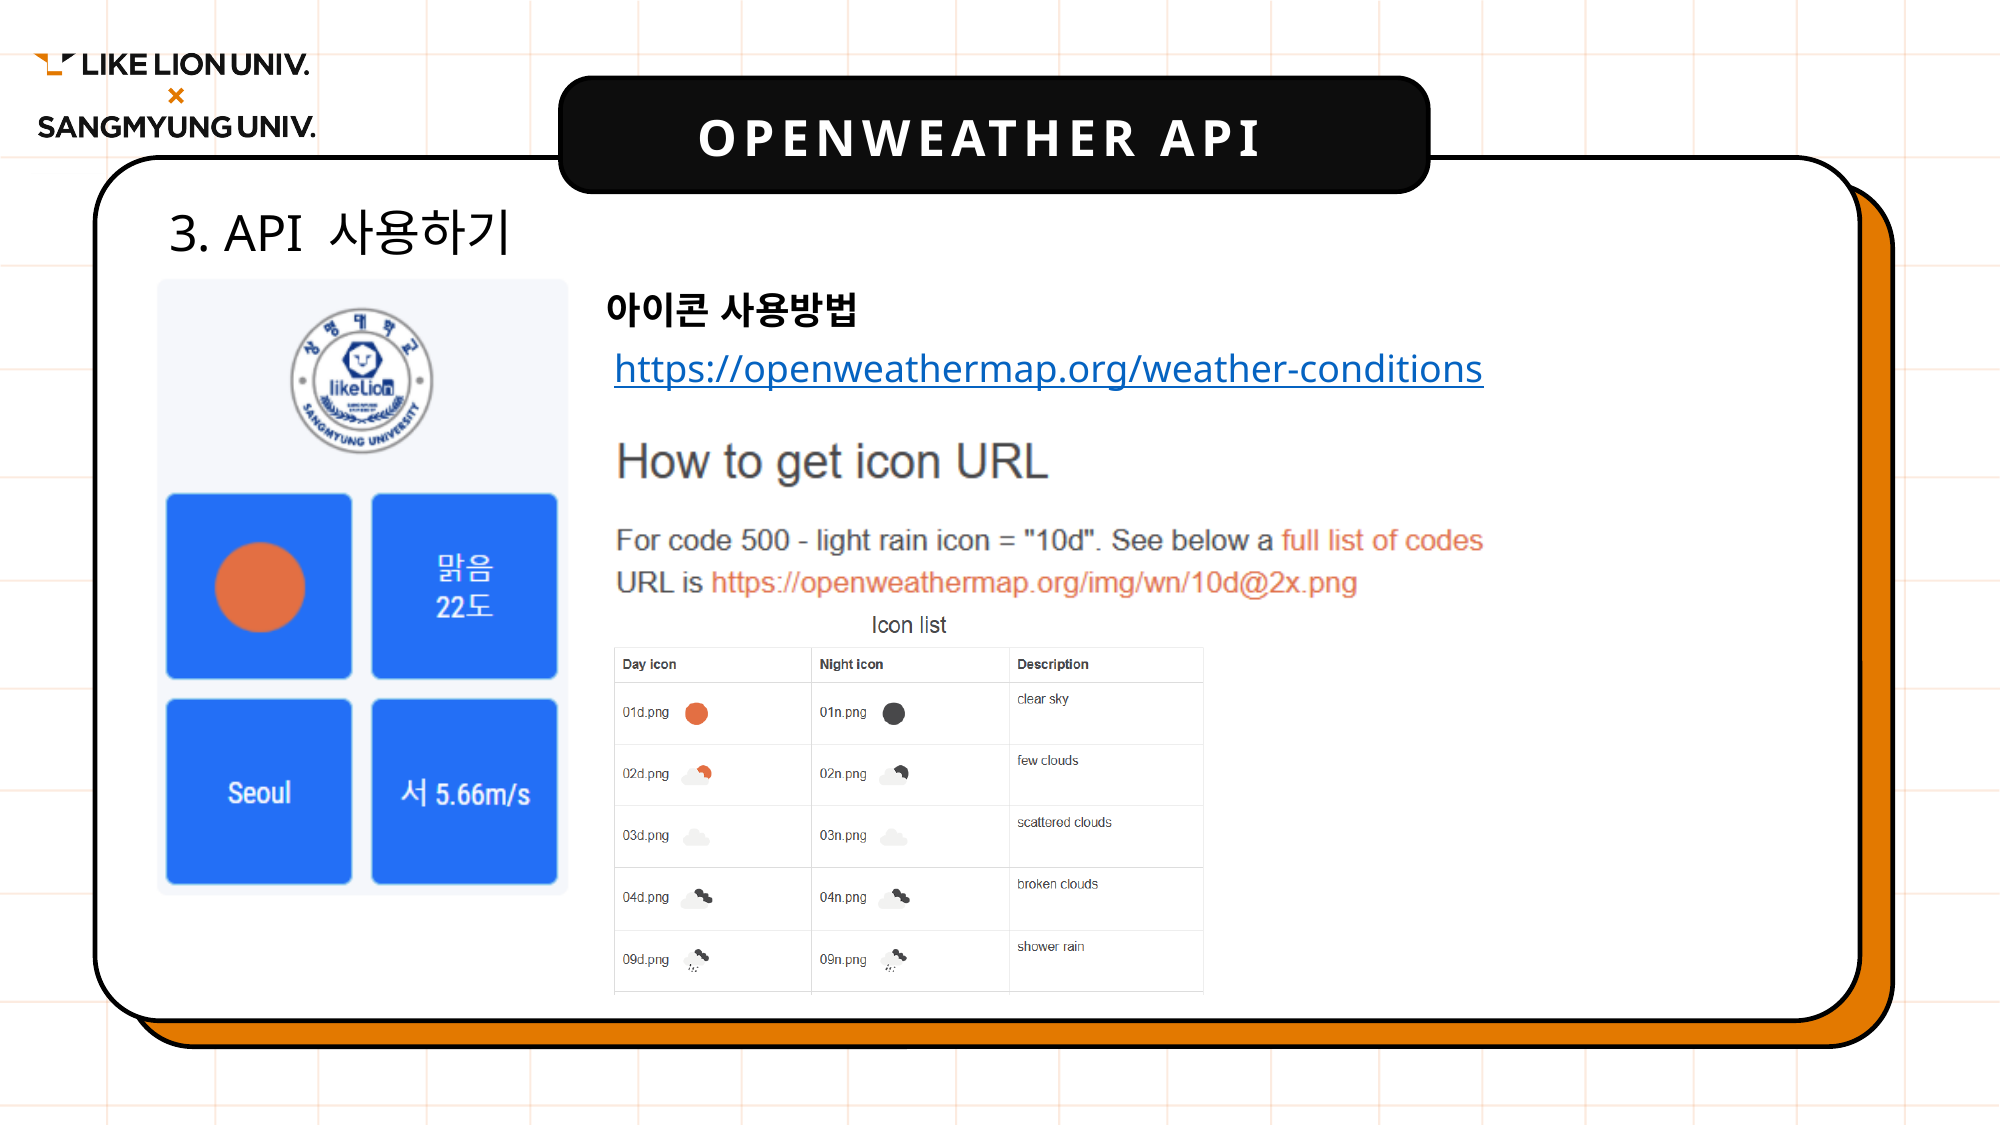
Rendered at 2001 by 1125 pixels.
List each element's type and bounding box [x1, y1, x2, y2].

text_box [0, 0, 2000, 1125]
picture [146, 263, 575, 907]
picture [31, 21, 321, 174]
picture [603, 424, 1518, 995]
text_box [95, 157, 1893, 1047]
